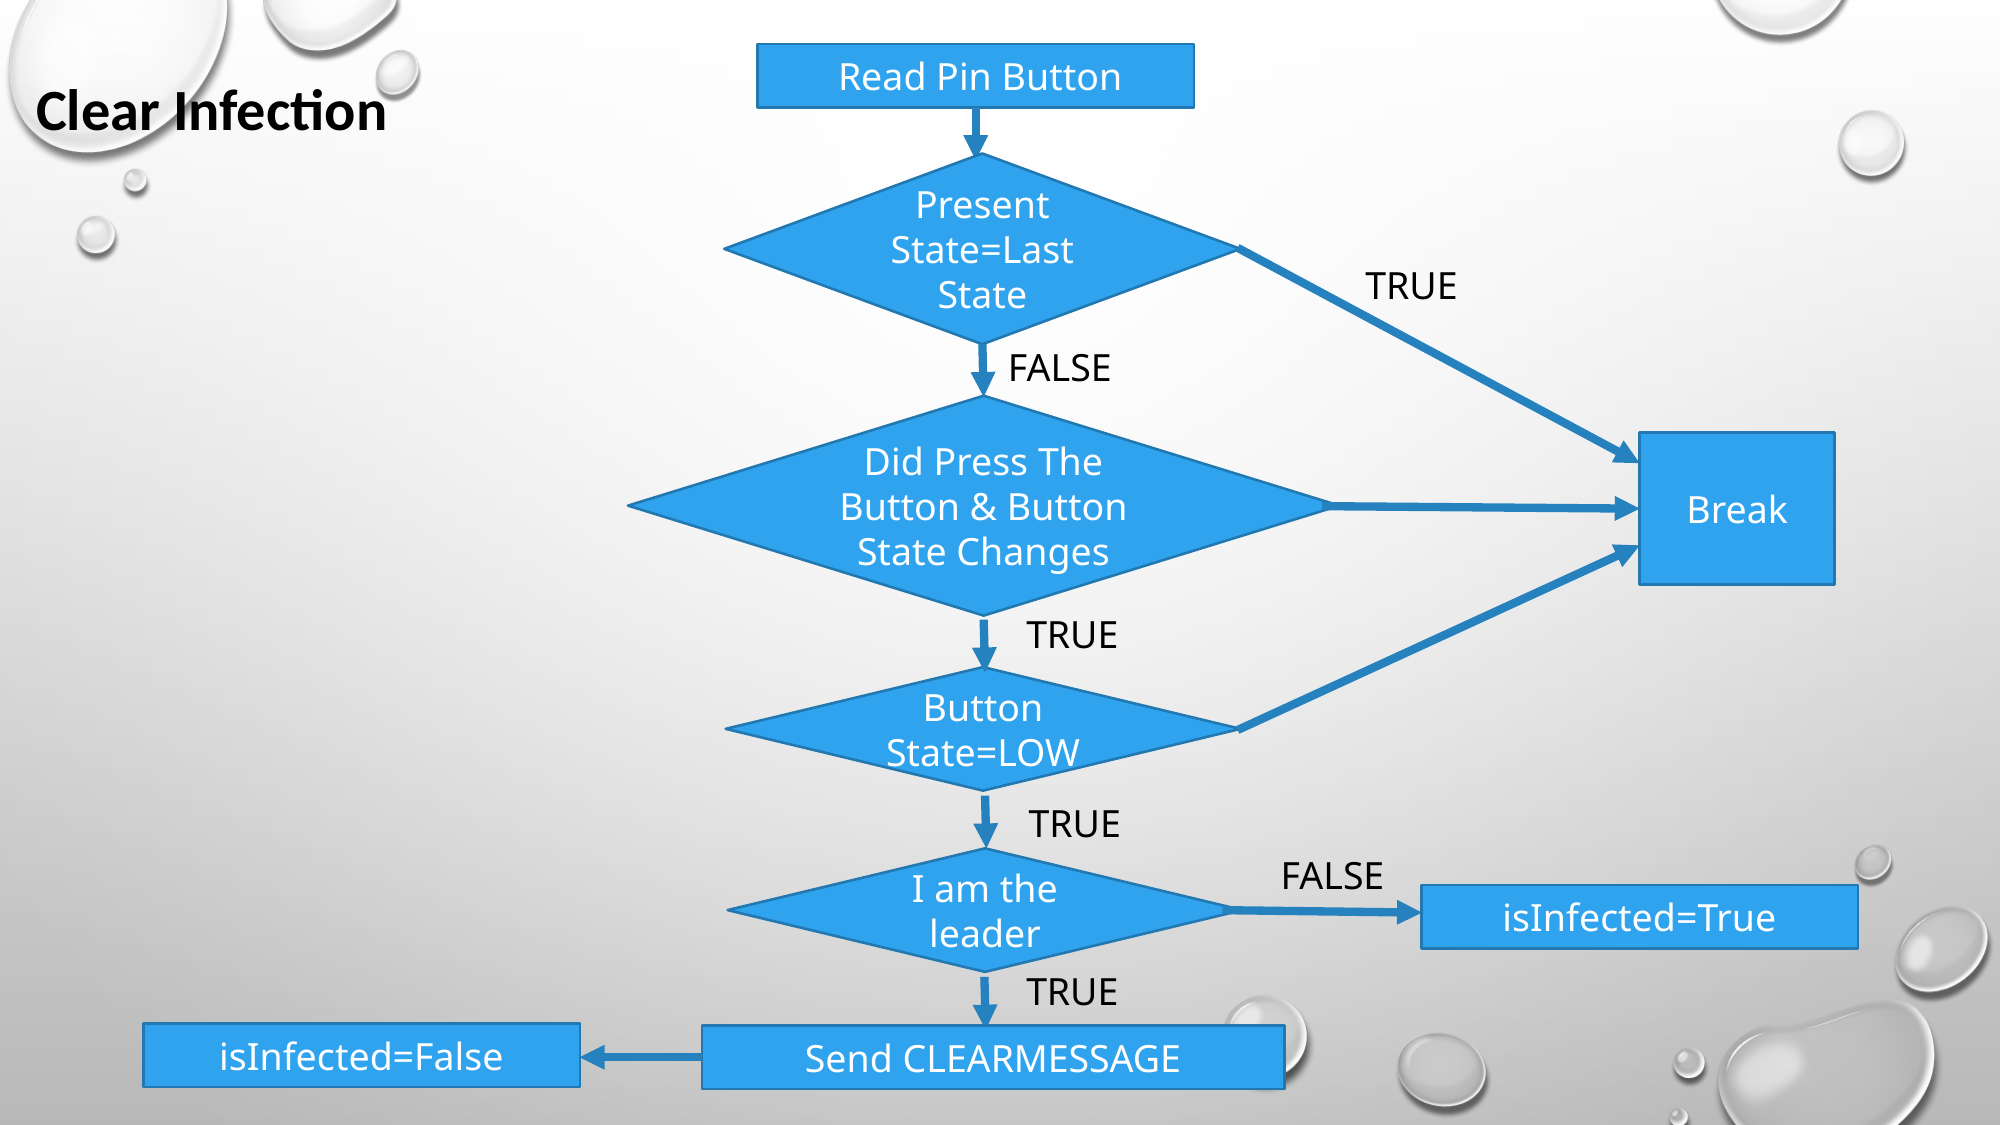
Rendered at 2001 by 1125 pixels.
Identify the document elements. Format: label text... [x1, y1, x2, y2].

text_box Read Pin Button [756, 43, 1195, 109]
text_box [1237, 545, 1640, 731]
text_box Did Press The Button & Button State Changes [626, 396, 1333, 617]
text_box Clear Infection [21, 64, 493, 150]
text_box I am the leader [726, 848, 1231, 974]
text_box isInfected=True [1420, 884, 1859, 950]
picture [0, 0, 2000, 1125]
text_box TRUE [1011, 960, 1213, 1020]
text_box Button State=LOW [724, 667, 1232, 792]
text_box TRUE [1011, 603, 1213, 664]
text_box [1221, 909, 1423, 913]
text_box TRUE [1013, 792, 1215, 853]
text_box FALSE [993, 336, 1194, 397]
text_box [1237, 247, 1640, 464]
text_box Break [1638, 431, 1836, 586]
text_box FALSE [1265, 844, 1467, 905]
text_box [1321, 505, 1640, 509]
text_box Present State=Last State [722, 152, 1238, 345]
text_box Send CLEARMESSAGE [701, 1024, 1286, 1090]
text_box isInfected=False [142, 1022, 581, 1088]
